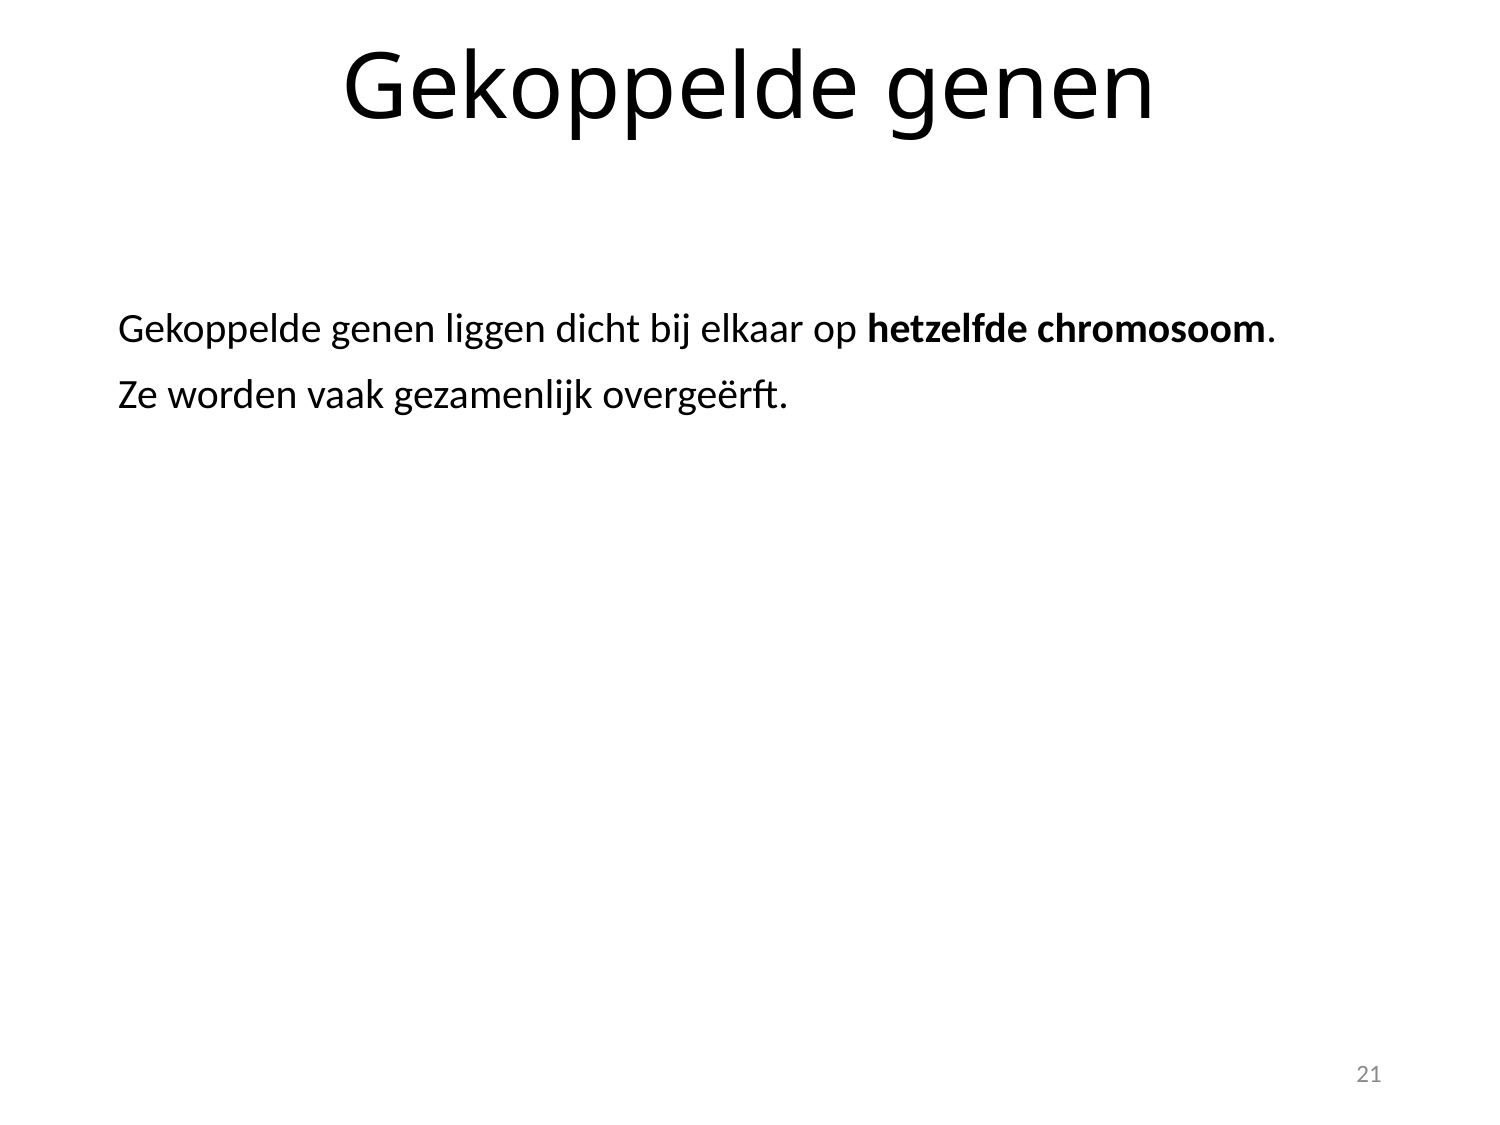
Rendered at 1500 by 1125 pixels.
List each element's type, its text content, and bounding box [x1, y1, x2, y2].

title Gekoppelde genen [243, 0, 1257, 183]
list Gekoppelde genen liggen dicht bij elkaar op hetzelfde chromosoom. Ze worden vaak gezamenlijk overgeërft. [103, 299, 1397, 1014]
slide_number 21 [1059, 1042, 1397, 1103]
